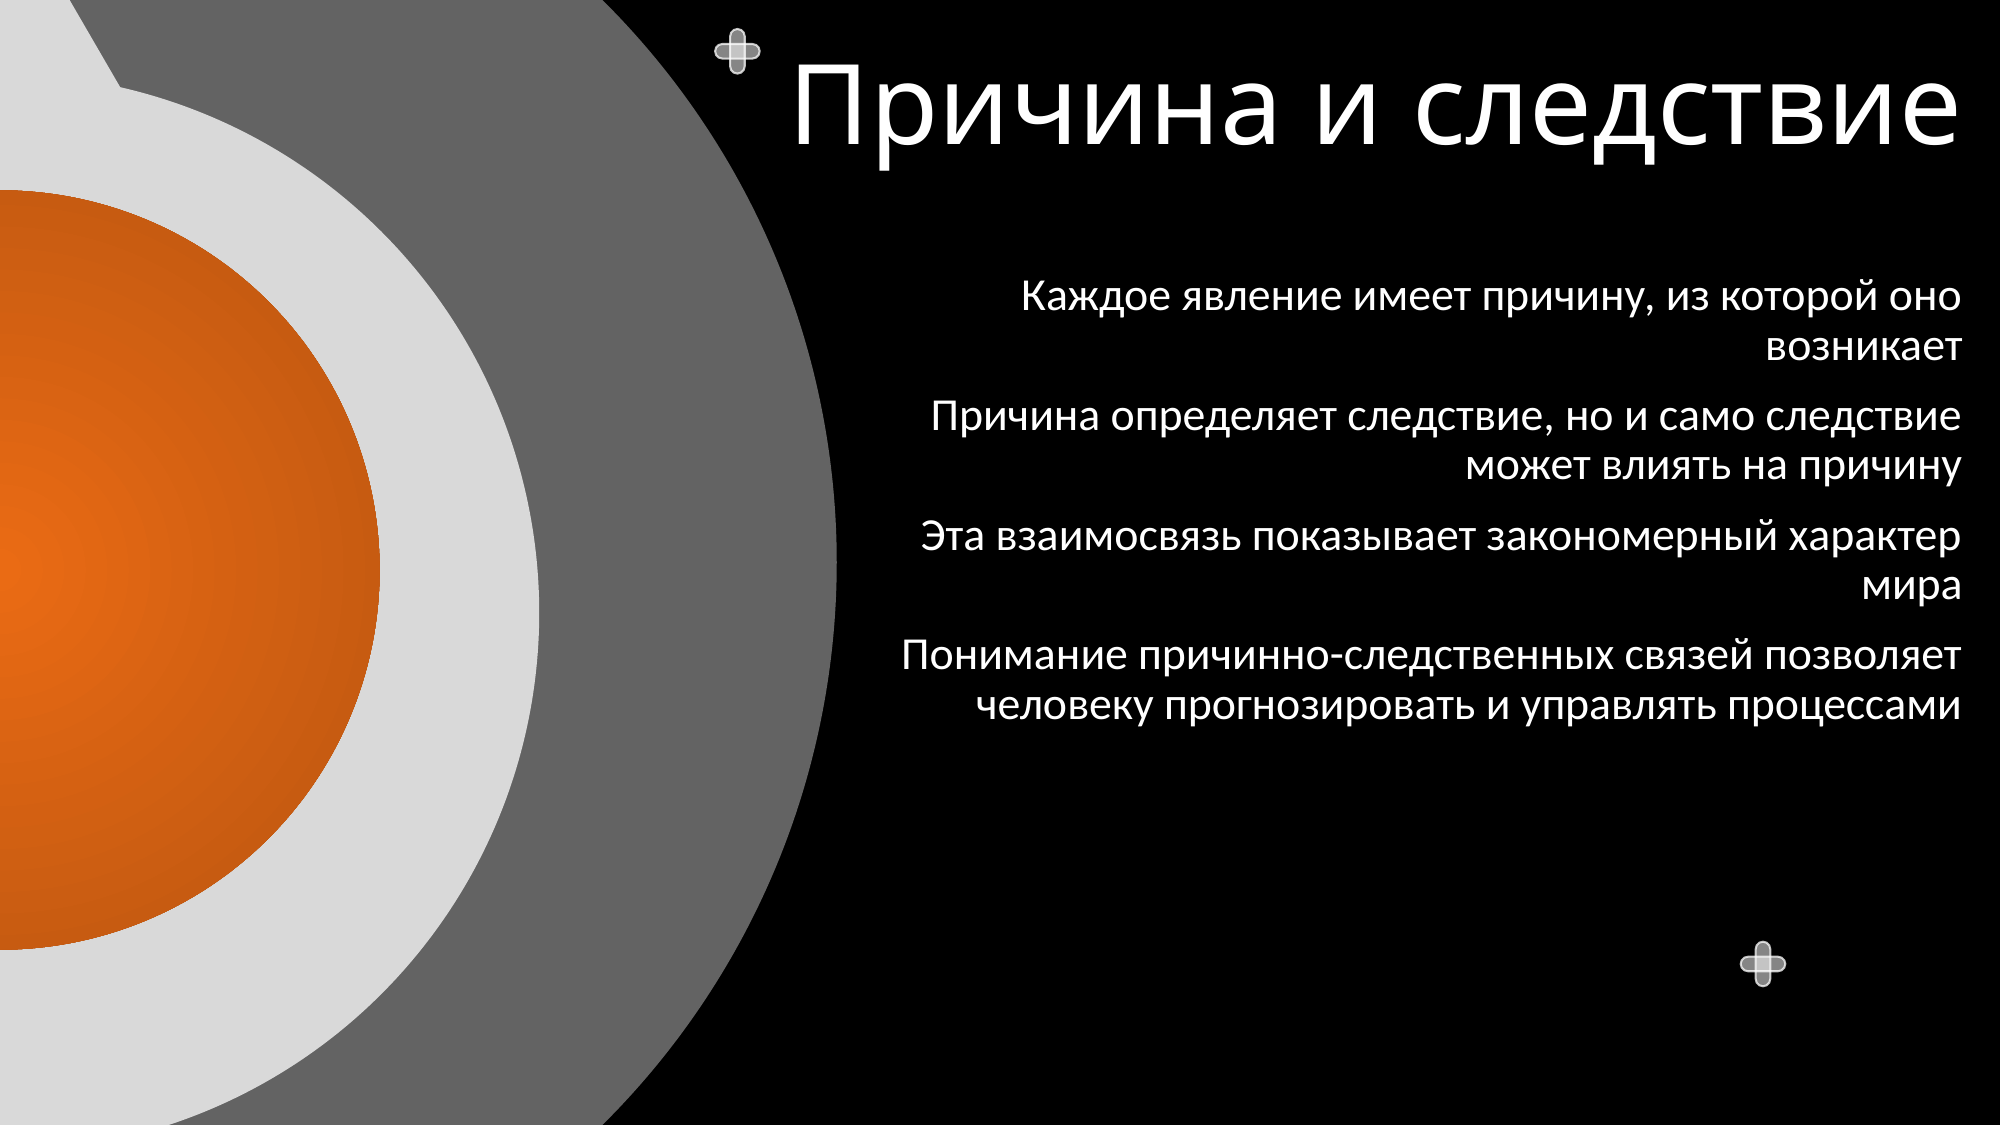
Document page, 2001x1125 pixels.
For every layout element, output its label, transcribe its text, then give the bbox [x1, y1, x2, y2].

subtitle Каждое явление имеет причину, из которой оно возникает Причина определяет следствие, но и само следствие может влиять на причину Эта взаимосвязь показывает закономерный характер мира Понимание причинно-следственных связей позволяет человеку прогнозировать и управлять процессами [851, 263, 1978, 769]
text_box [1740, 941, 1786, 987]
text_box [0, 0, 636, 1056]
title Причина и следствие [651, 13, 1978, 176]
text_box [715, 28, 760, 74]
text_box [172, 34, 838, 1125]
